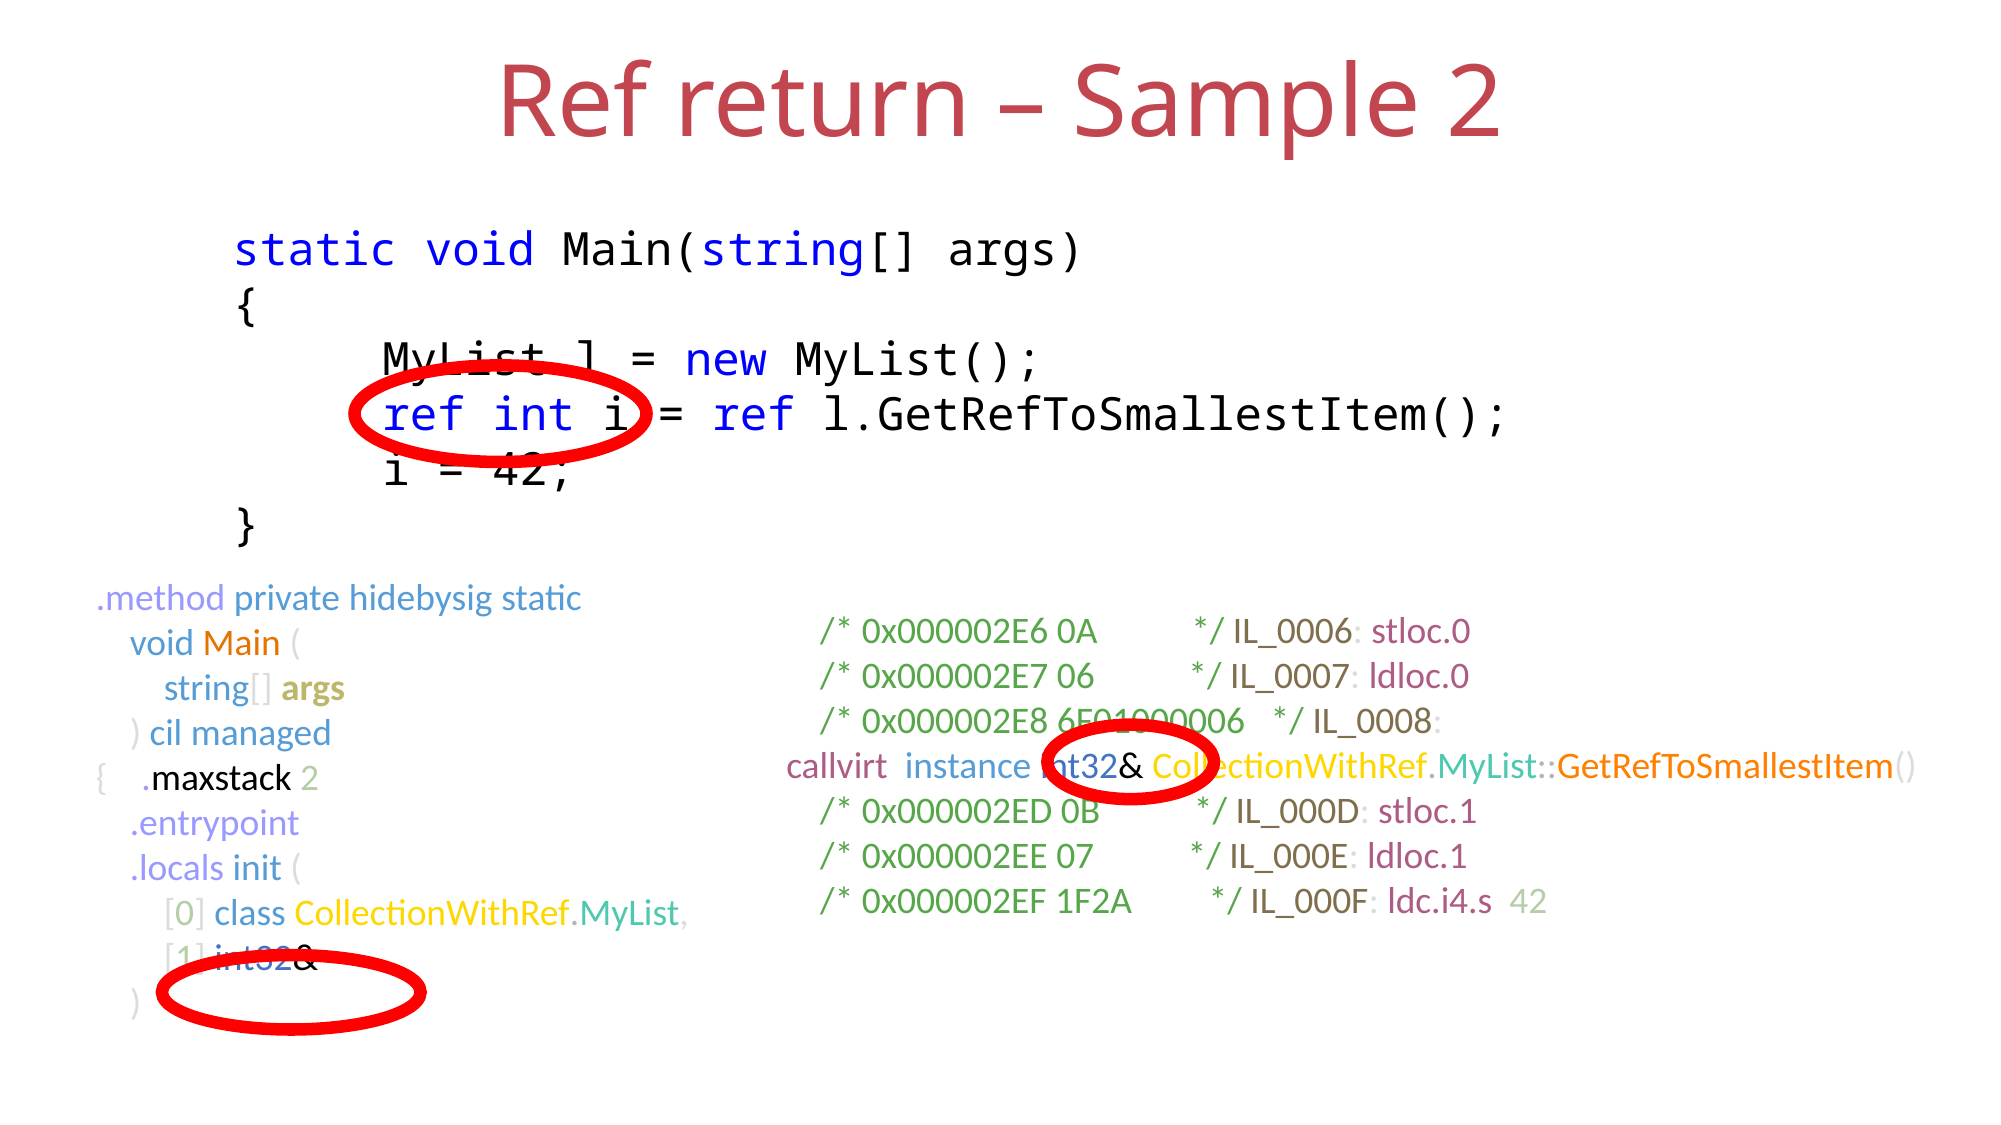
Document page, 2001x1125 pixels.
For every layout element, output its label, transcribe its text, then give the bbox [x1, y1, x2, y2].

text_box [1047, 724, 1214, 800]
text_box [161, 955, 421, 1030]
text_box .method private hidebysig static void Main ( string[] args ) cil managed { .maxstack 2 .entrypoint .locals init ( [0] class CollectionWithRef.MyList, [1] int32& ) [88, 565, 763, 1031]
title Ref return – Sample 2 [0, 0, 2000, 214]
text_box static void Main(string[] args) { MyList l = new MyList(); ref int i = ref l.GetRefToSmallestItem(); i = 42; } [224, 212, 1708, 558]
text_box [354, 365, 647, 462]
text_box /* 0x000002E6 0A */ IL_0006: stloc.0 /* 0x000002E7 06 */ IL_0007: ldloc.0 /* 0x000002E8 6F01000006 */ IL_0008: callvirt instance int32& CollectionWithRef.MyList::GetRefToSmallestItem() /* 0x000002ED 0B */ IL_000D: stloc.1 /* 0x000002EE 07 */ IL_000E: ldloc.1 /* 0x000002EF 1F2A */ IL_000F: ldc.i4.s 42 [778, 598, 2000, 929]
